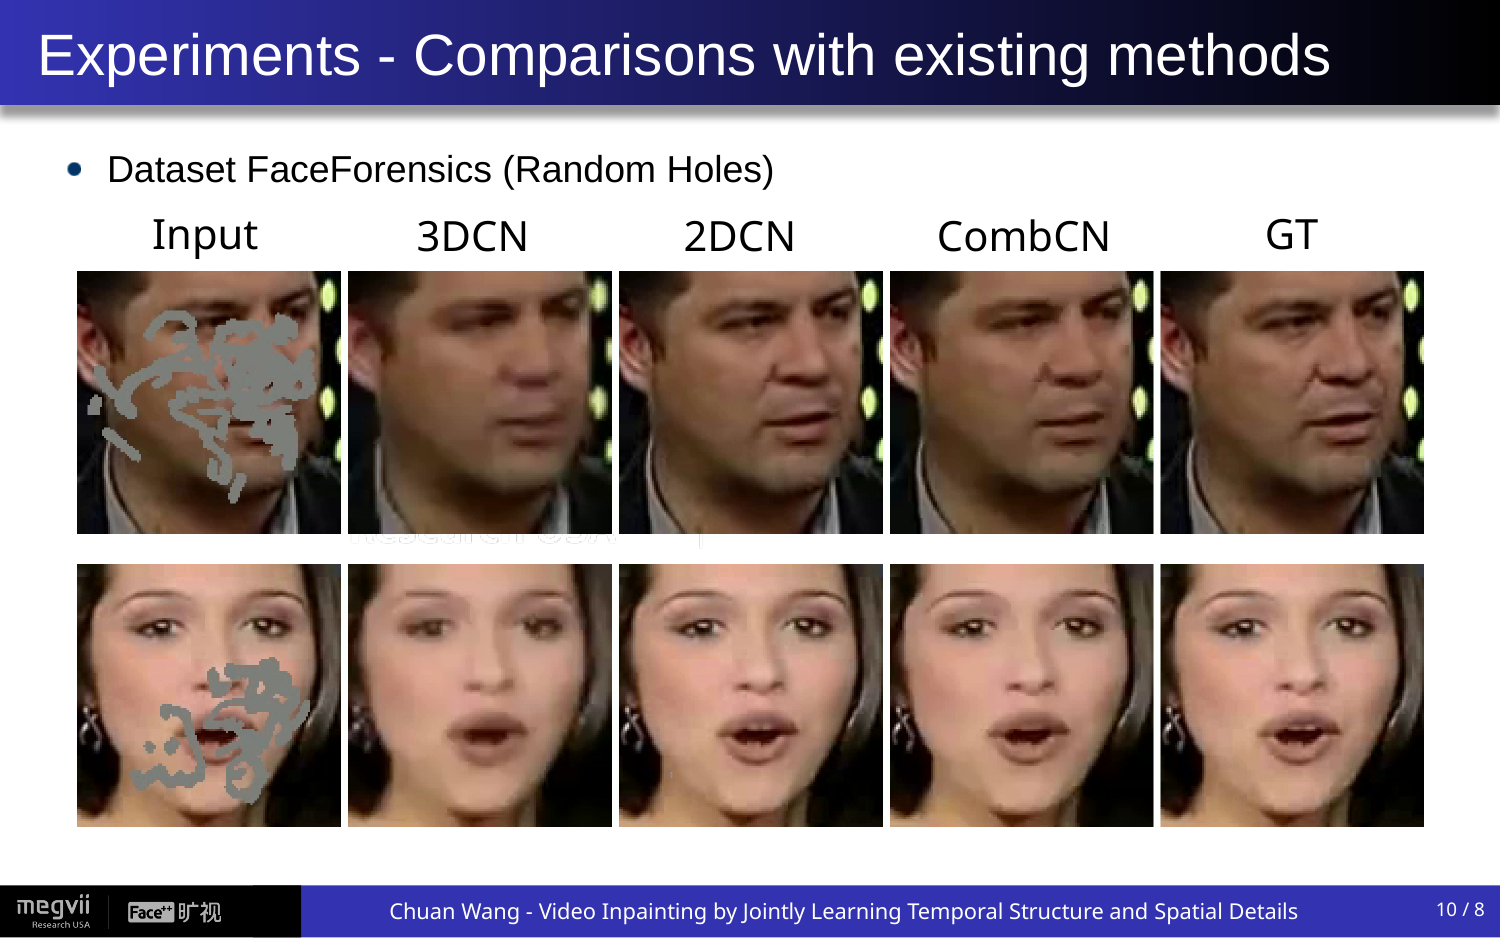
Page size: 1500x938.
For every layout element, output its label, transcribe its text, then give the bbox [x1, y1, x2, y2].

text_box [141, 199, 1336, 268]
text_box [76, 563, 1425, 828]
slide_number 10 / 8 [1399, 885, 1500, 936]
picture [65, 160, 81, 176]
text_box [76, 270, 1425, 535]
picture [17, 884, 221, 938]
title Experiments - Comparisons with existing methods [0, 0, 1463, 105]
list Dataset FaceForensics (Random Holes) [50, 138, 1425, 838]
